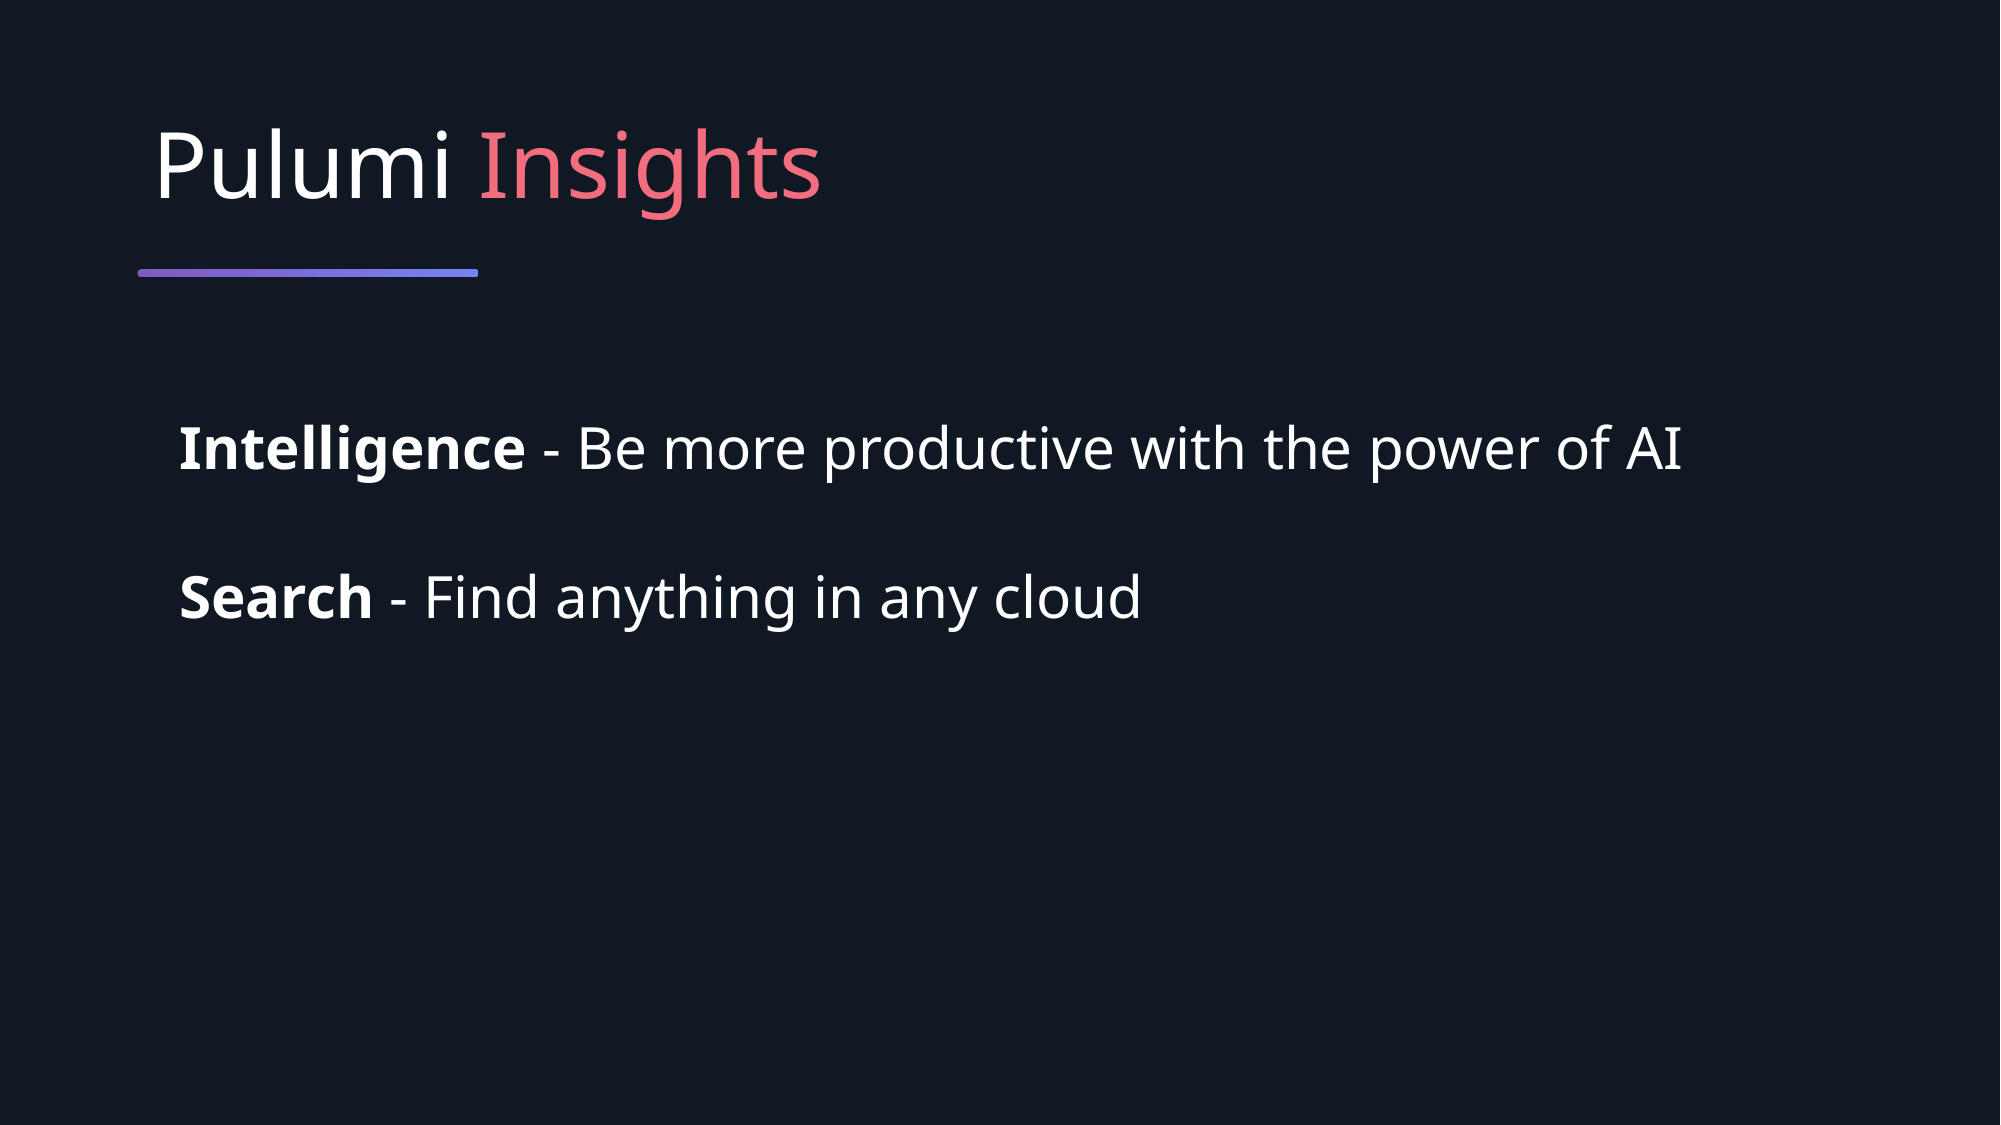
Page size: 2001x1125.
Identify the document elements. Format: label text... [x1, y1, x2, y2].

title Pulumi Insights [137, 59, 1863, 278]
text_box Search - Find anything in any cloud [137, 552, 1916, 638]
text_box Intelligence - Be more productive with the power of AI [137, 403, 1947, 489]
